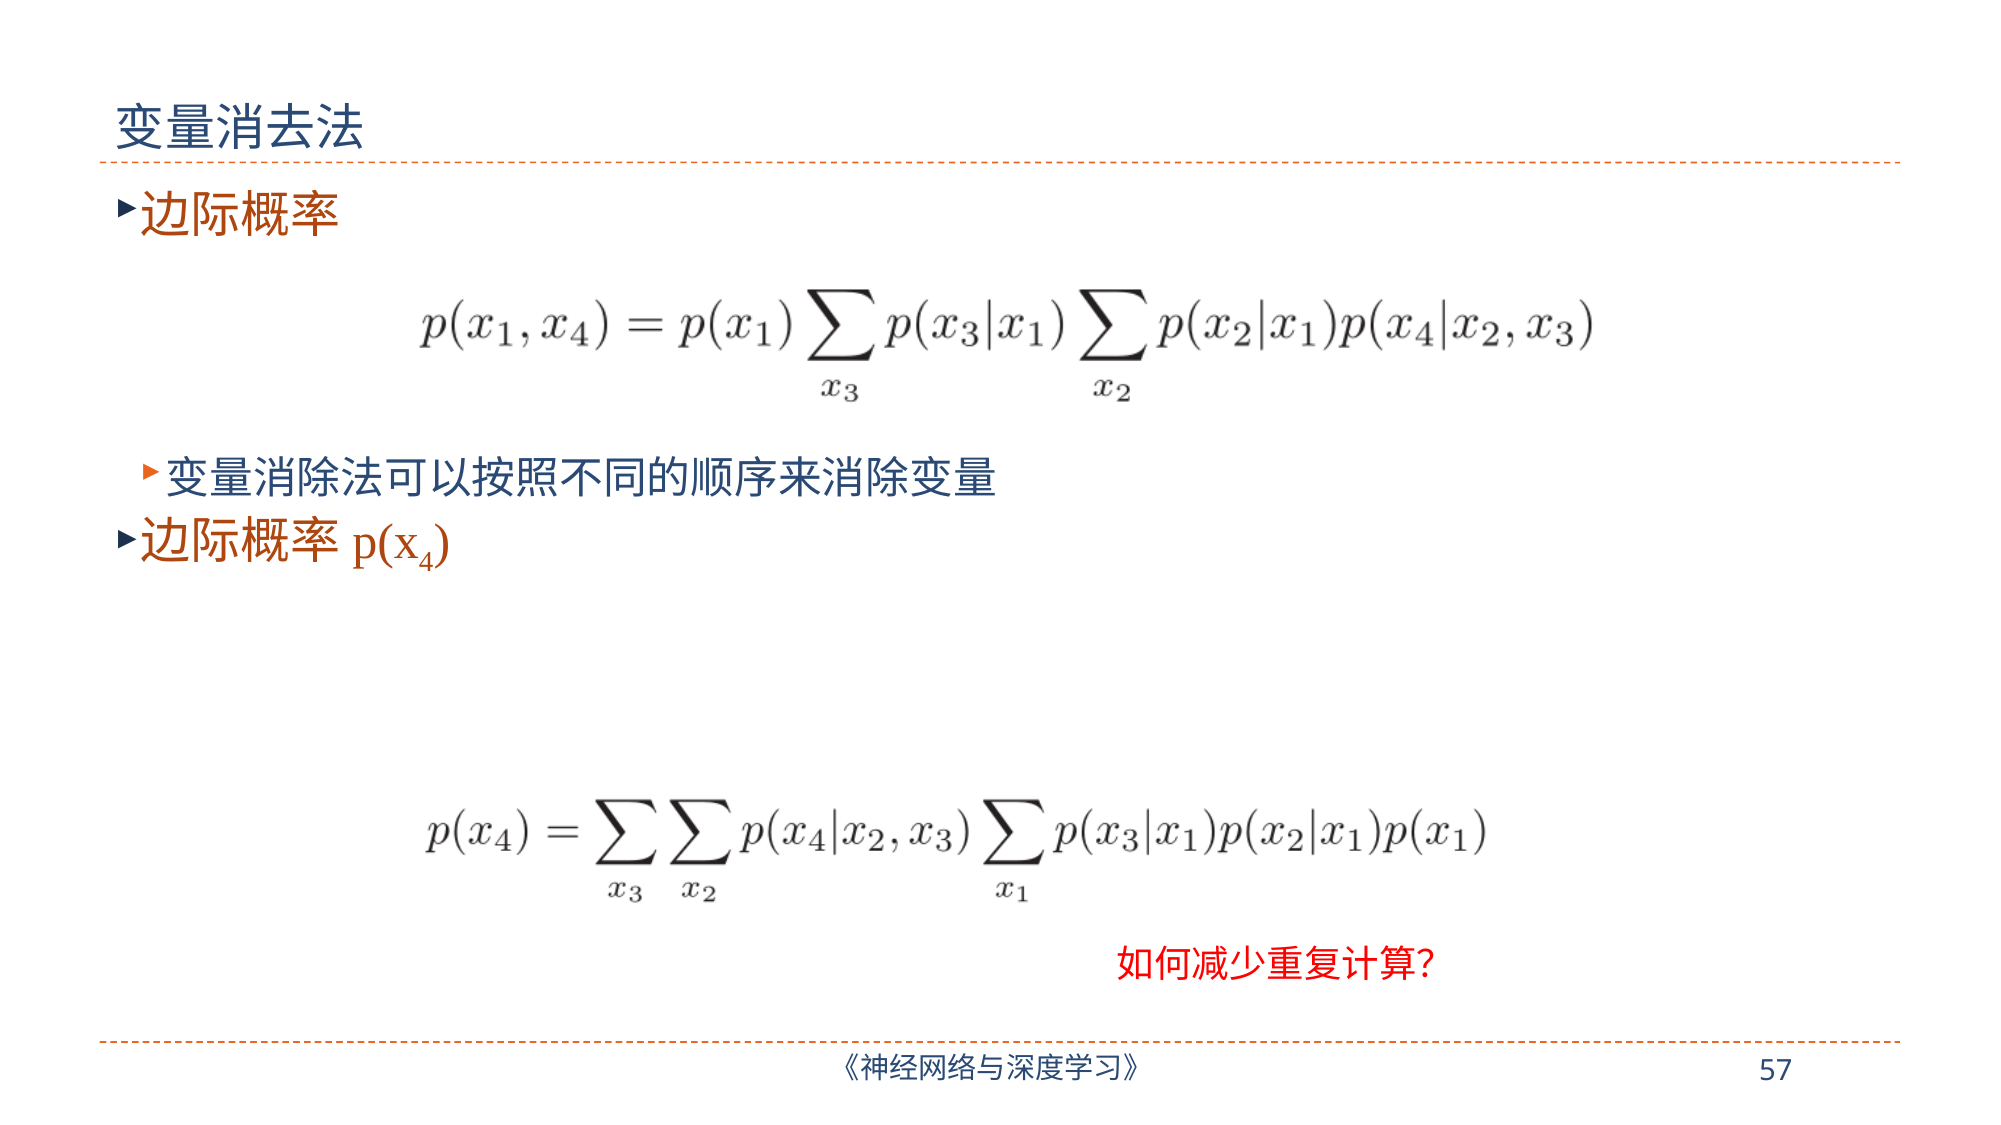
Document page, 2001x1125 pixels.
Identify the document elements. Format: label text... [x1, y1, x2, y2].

picture [403, 262, 1596, 413]
title 变量消去法 [99, 24, 1900, 164]
text_box 如何减少重复计算？ [1101, 932, 1470, 993]
picture [424, 774, 1488, 908]
list 边际概率 变量消除法可以按照不同的顺序来消除变量 边际概率p(x4) [99, 174, 1900, 1006]
